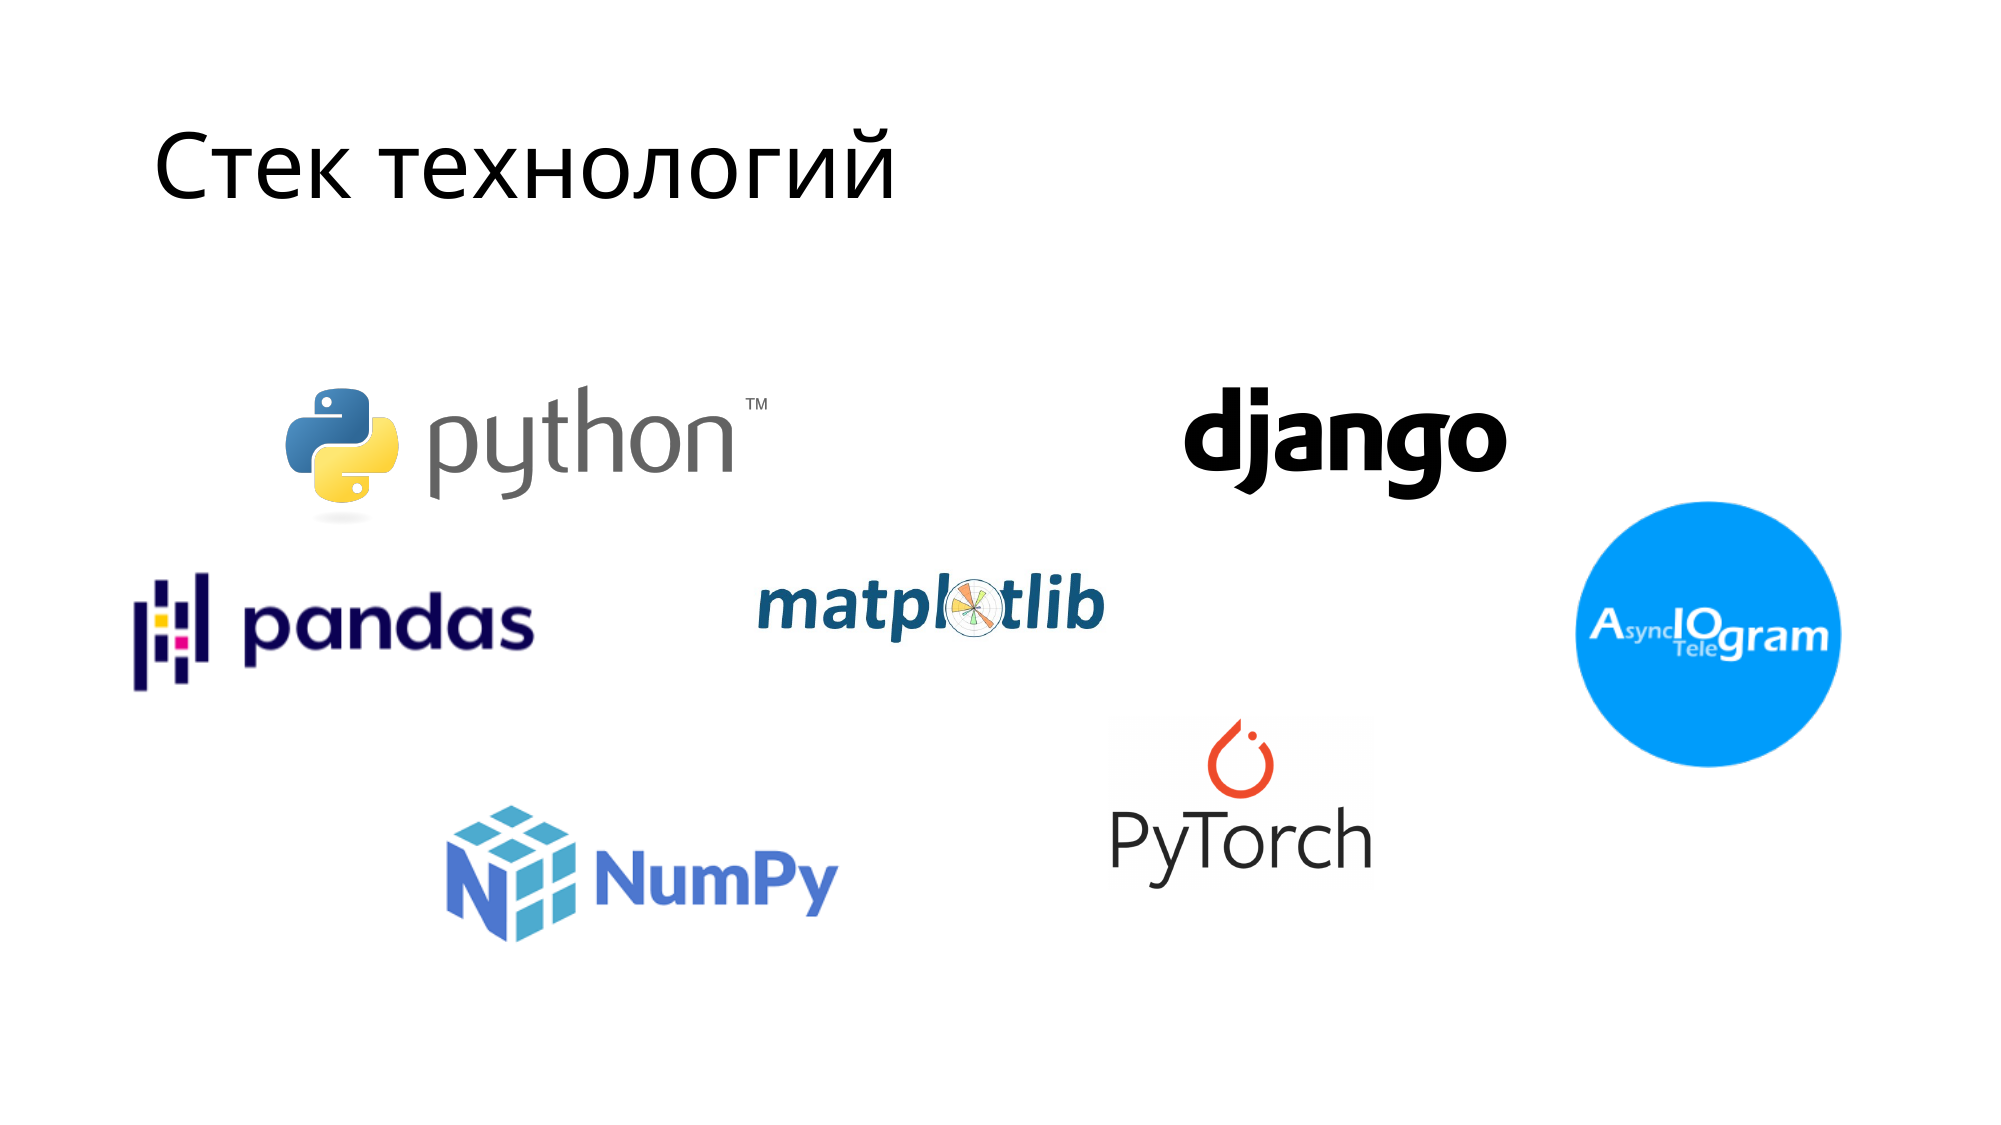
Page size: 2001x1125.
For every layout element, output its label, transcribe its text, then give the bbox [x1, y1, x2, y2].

picture [1177, 385, 1514, 503]
picture [127, 549, 555, 718]
picture [1108, 716, 1374, 890]
picture [420, 774, 866, 974]
picture [1575, 501, 1842, 768]
title Стек технологий [137, 59, 1863, 278]
picture [746, 556, 1109, 647]
picture [280, 382, 772, 528]
